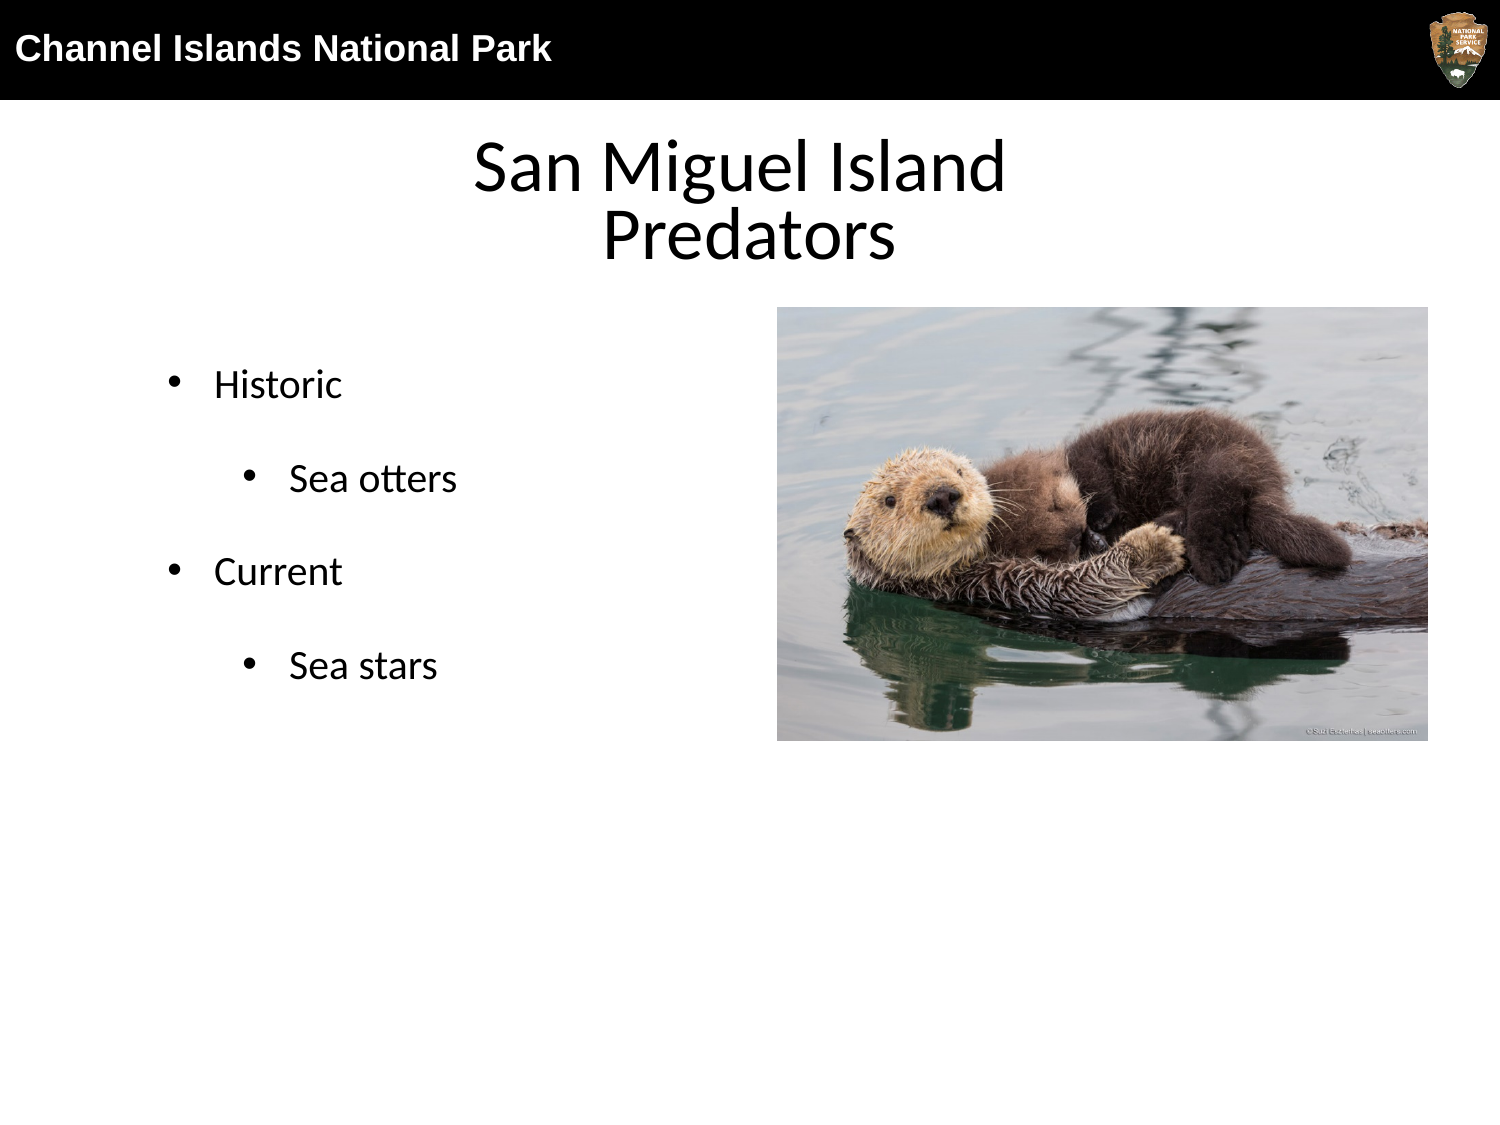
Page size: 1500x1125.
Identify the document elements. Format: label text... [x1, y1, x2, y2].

picture [777, 307, 1428, 741]
text_box San Miguel Island Predators [0, 130, 1500, 280]
text_box Historic Sea otters Current Sea stars [152, 349, 600, 883]
